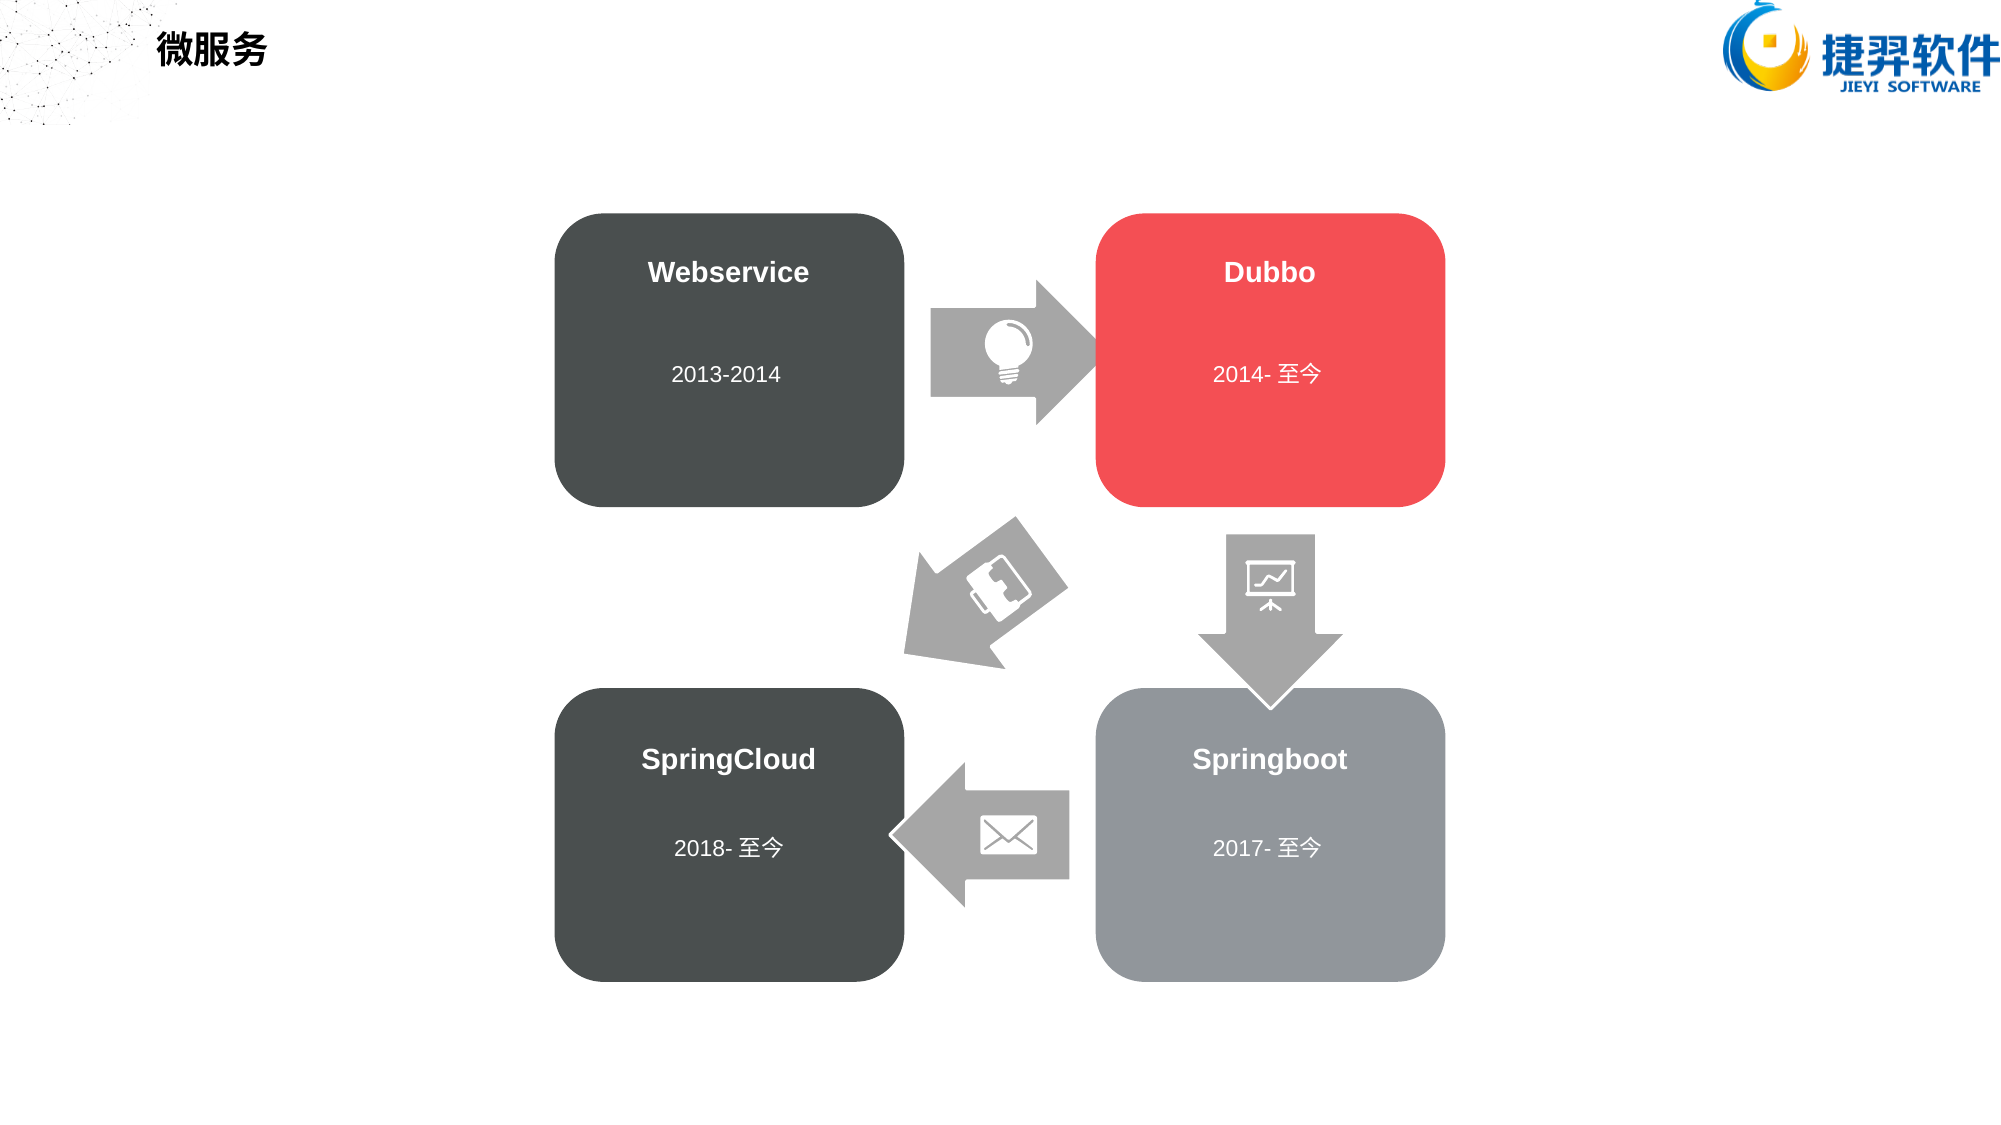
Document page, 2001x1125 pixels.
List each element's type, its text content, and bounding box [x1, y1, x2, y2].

text_box 微服务 [186, 4, 676, 79]
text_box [554, 526, 1061, 982]
picture [1723, 0, 2000, 93]
picture [0, 0, 186, 139]
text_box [554, 213, 1095, 508]
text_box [889, 688, 1446, 982]
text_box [1095, 213, 1446, 710]
